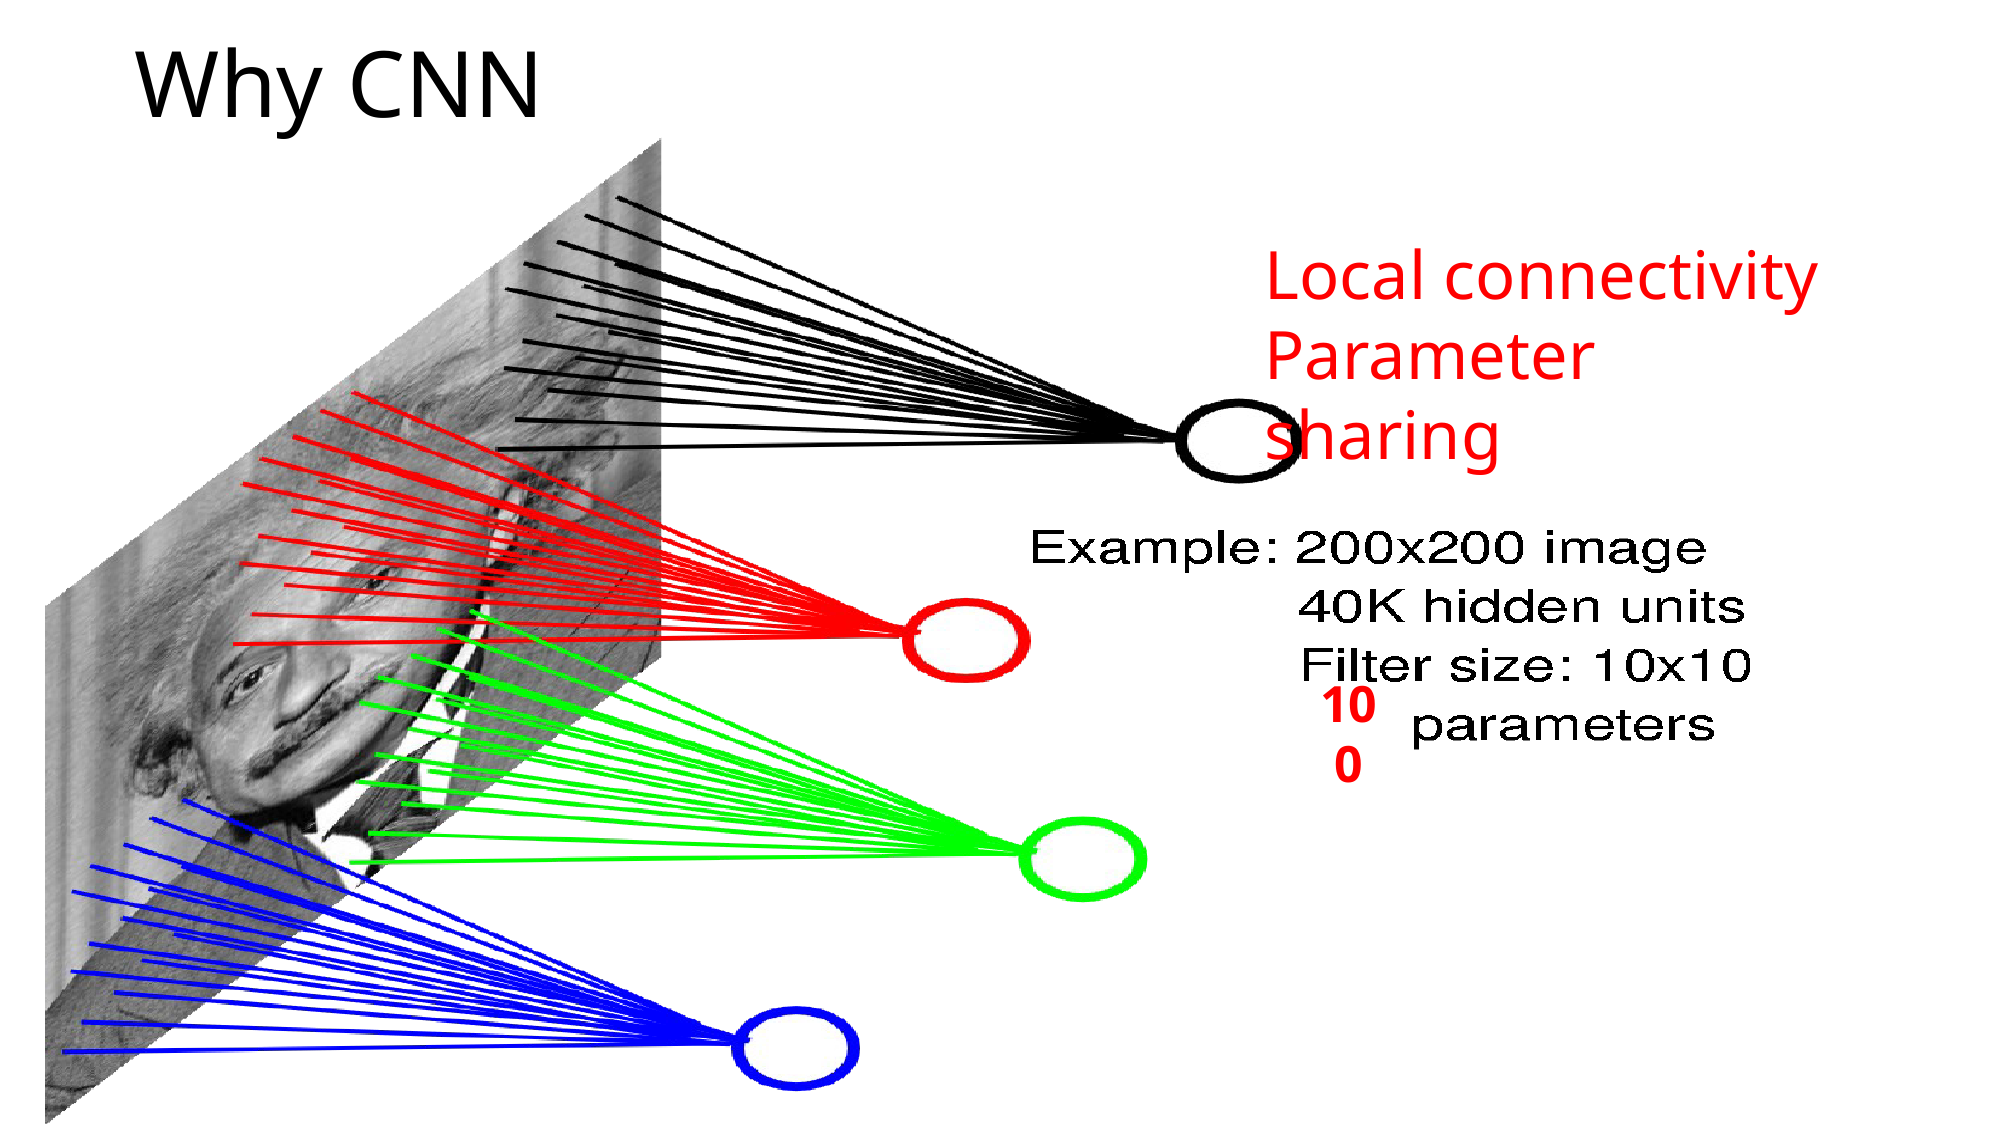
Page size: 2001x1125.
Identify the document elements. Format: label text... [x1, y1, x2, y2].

picture [0, 132, 2000, 1124]
text_box Why CNN [120, 30, 1880, 132]
